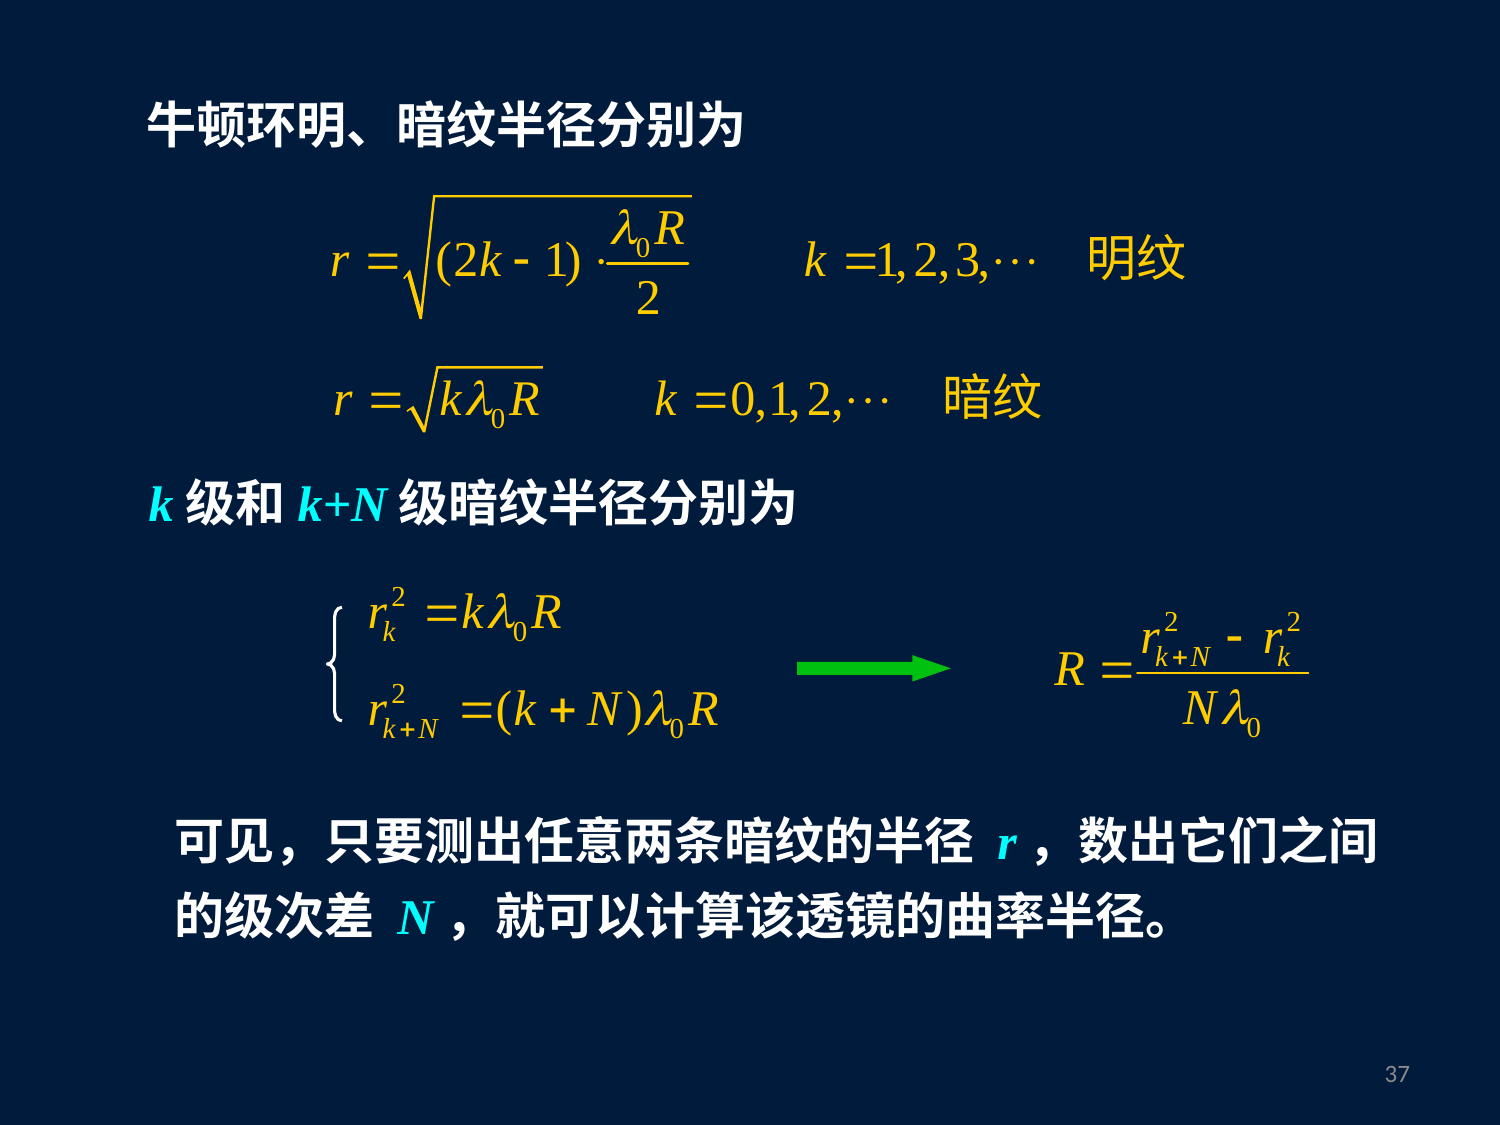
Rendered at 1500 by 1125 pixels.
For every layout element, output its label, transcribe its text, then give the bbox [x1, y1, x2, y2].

text_box k级和k+N级暗纹半径分别为 [133, 463, 814, 539]
text_box 可见，只要测出任意两条暗纹的半径 r，数出它们之间的级次差 N，就可以计算该透镜的曲率半径。 [159, 787, 1400, 952]
text_box 牛顿环明、暗纹半径分别为 [131, 85, 773, 161]
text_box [1045, 597, 1321, 749]
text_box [321, 184, 1198, 331]
text_box [327, 607, 342, 721]
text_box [359, 573, 573, 654]
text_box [325, 356, 1051, 445]
text_box [797, 655, 951, 682]
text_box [359, 671, 727, 751]
slide_number 36 [1074, 1042, 1425, 1103]
